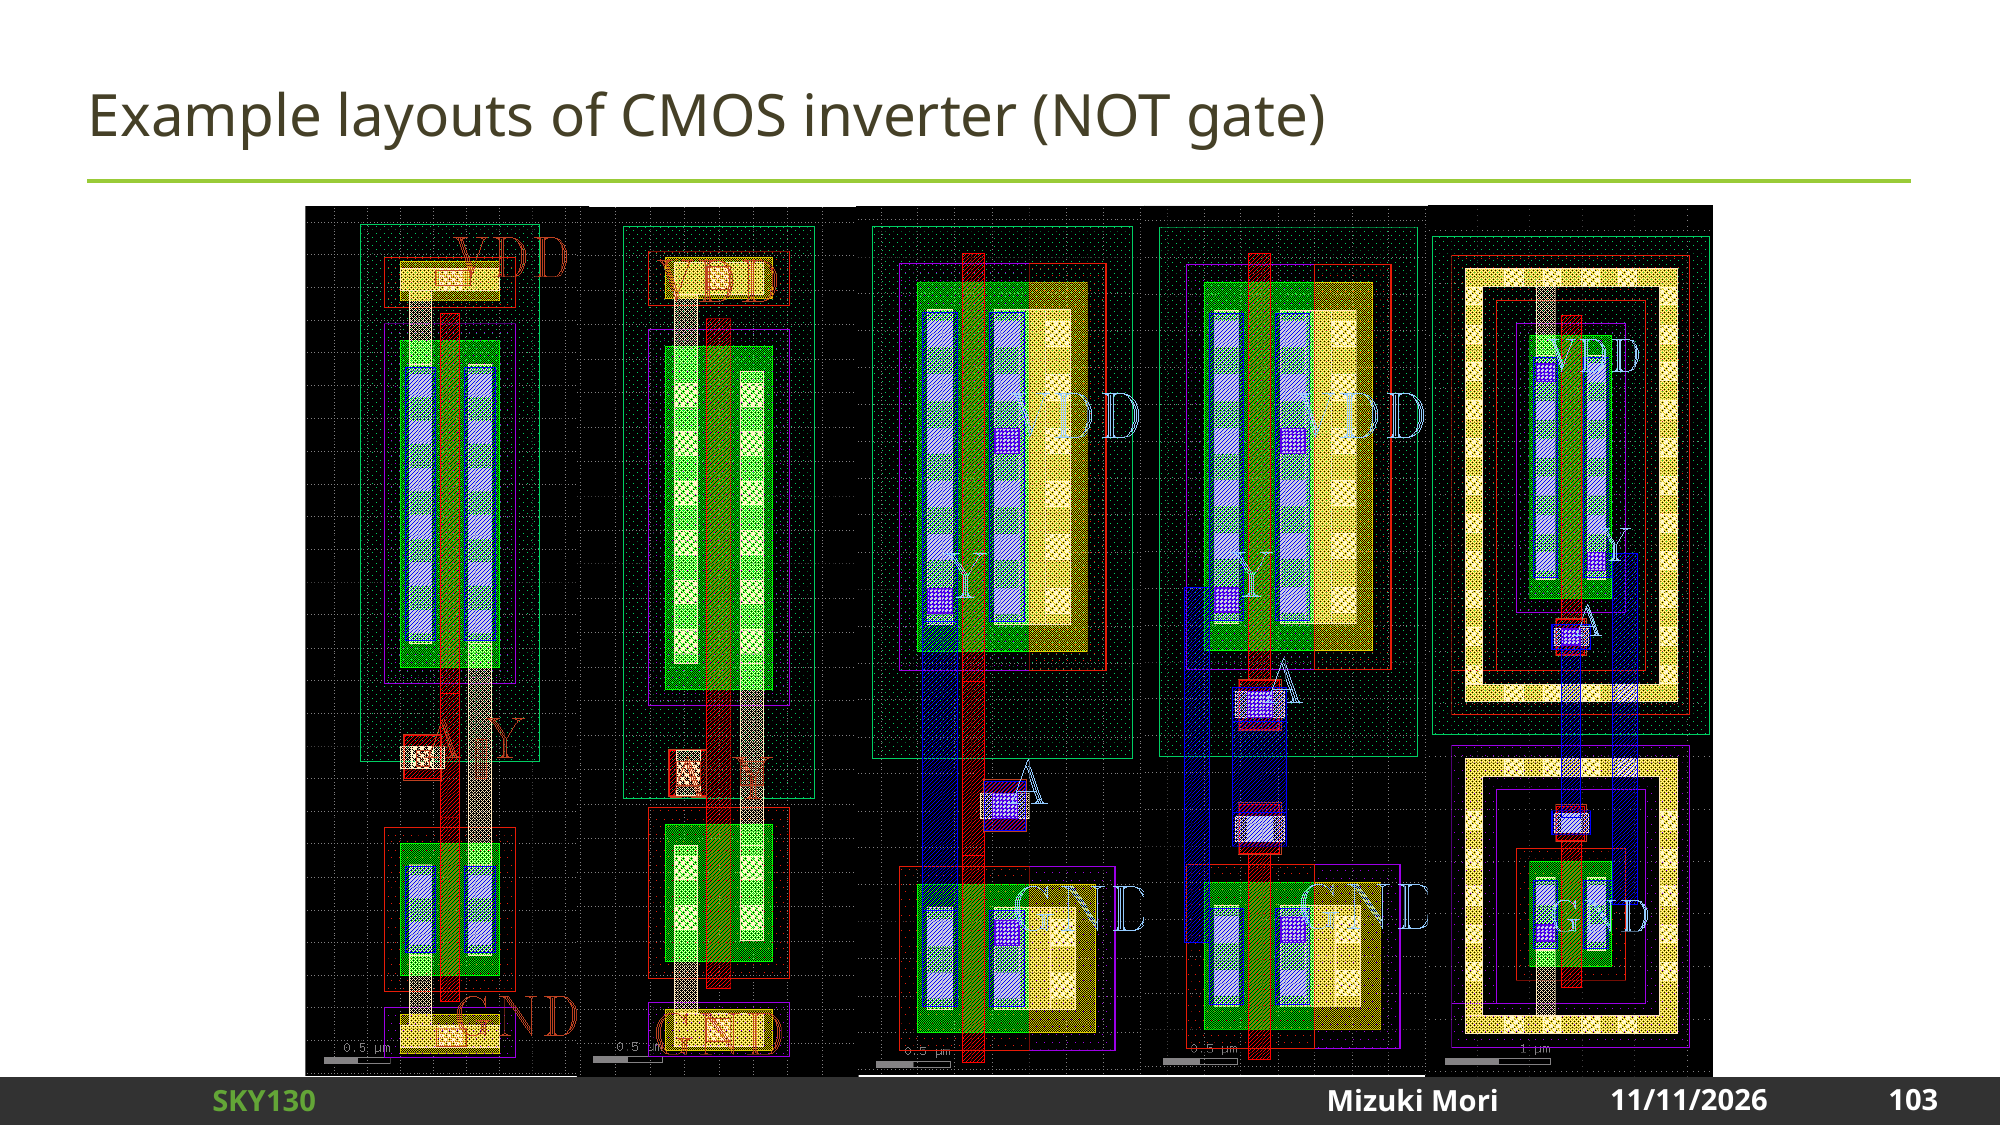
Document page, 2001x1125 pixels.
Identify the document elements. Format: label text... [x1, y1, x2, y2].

slide_number 103 [1826, 1076, 2000, 1125]
picture [0, 205, 1550, 1125]
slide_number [1550, 1077, 1826, 1125]
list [1425, 206, 1713, 1078]
title Example layouts of CMOS inverter (NOT gate) [72, 70, 1912, 163]
